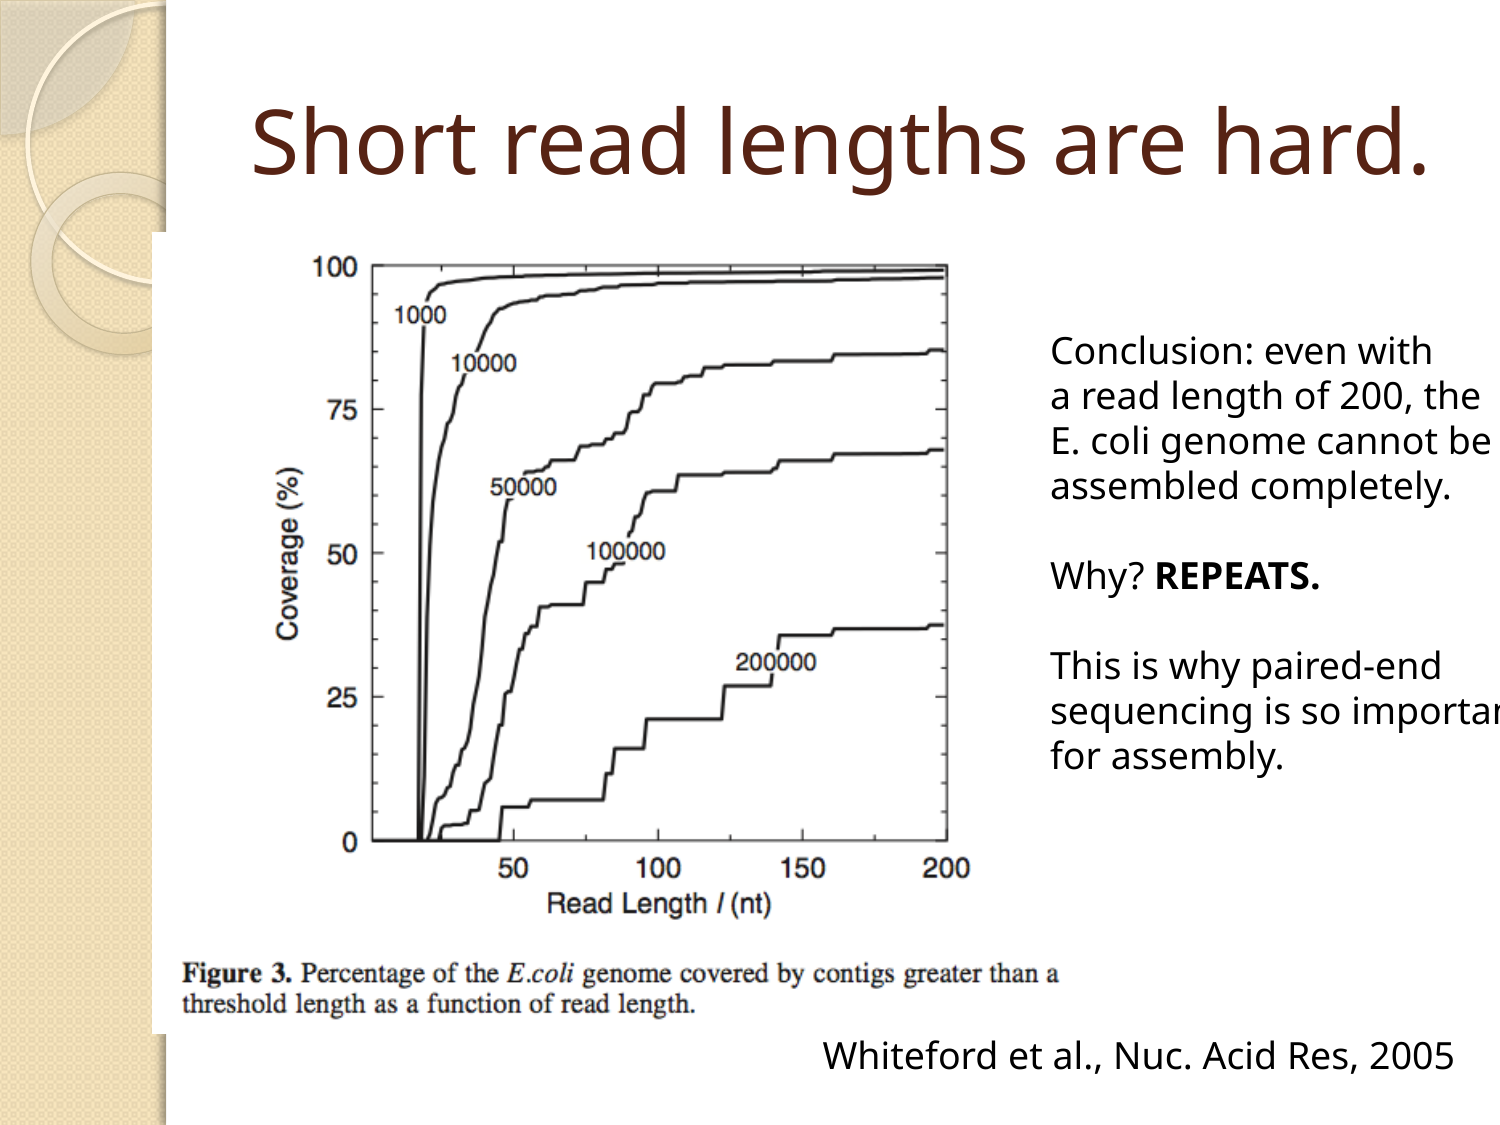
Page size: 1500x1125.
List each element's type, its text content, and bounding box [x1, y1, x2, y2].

text_box Conclusion: even with a read length of 200, the E. coli genome cannot be assembled completely. Why? REPEATS. This is why paired-end sequencing is so important for assembly. [1077, 319, 1500, 785]
title Short read lengths are hard. [235, 45, 1466, 233]
picture [152, 232, 1069, 1034]
text_box Whiteford et al., Nuc. Acid Res, 2005 [807, 1024, 1471, 1085]
